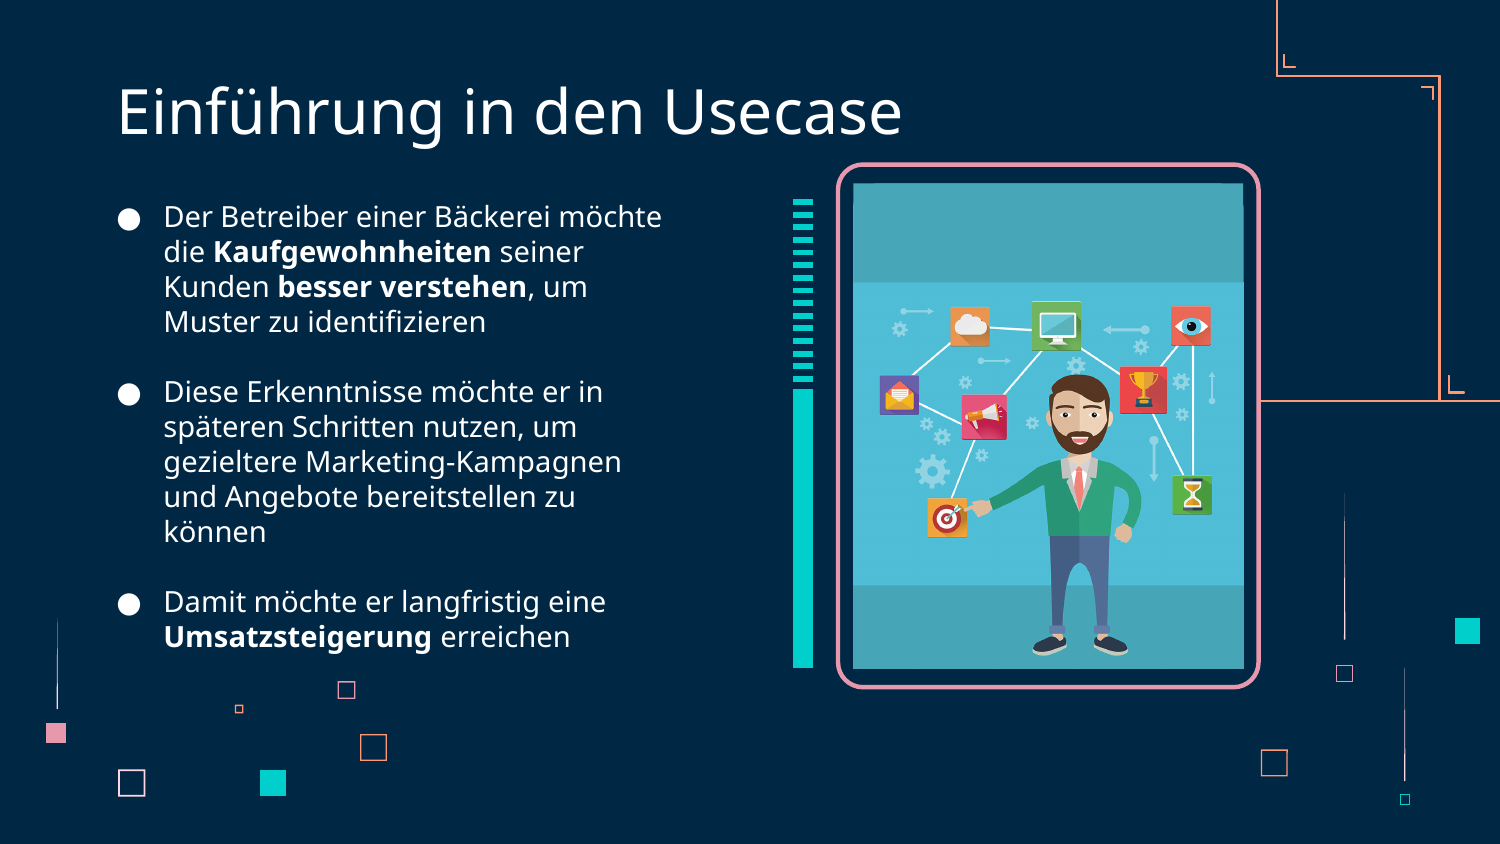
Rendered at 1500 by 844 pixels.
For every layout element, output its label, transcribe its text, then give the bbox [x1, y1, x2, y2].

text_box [1260, 0, 1500, 402]
title Einführung in den Usecase [101, 67, 934, 163]
picture [853, 282, 1244, 669]
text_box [792, 162, 1262, 690]
list Der Betreiber einer Bäckerei möchte die Kaufgewohnheiten seiner Kunden besser verstehen, um Muster zu identifizieren Diese Erkenntnisse möchte er in späteren Schritten nutzen, um gezieltere Marketing-Kampagnen und Angebote bereitstellen zu können Damit möchte er langfristig eine Umsatzsteigerung erreichen [101, 183, 682, 668]
